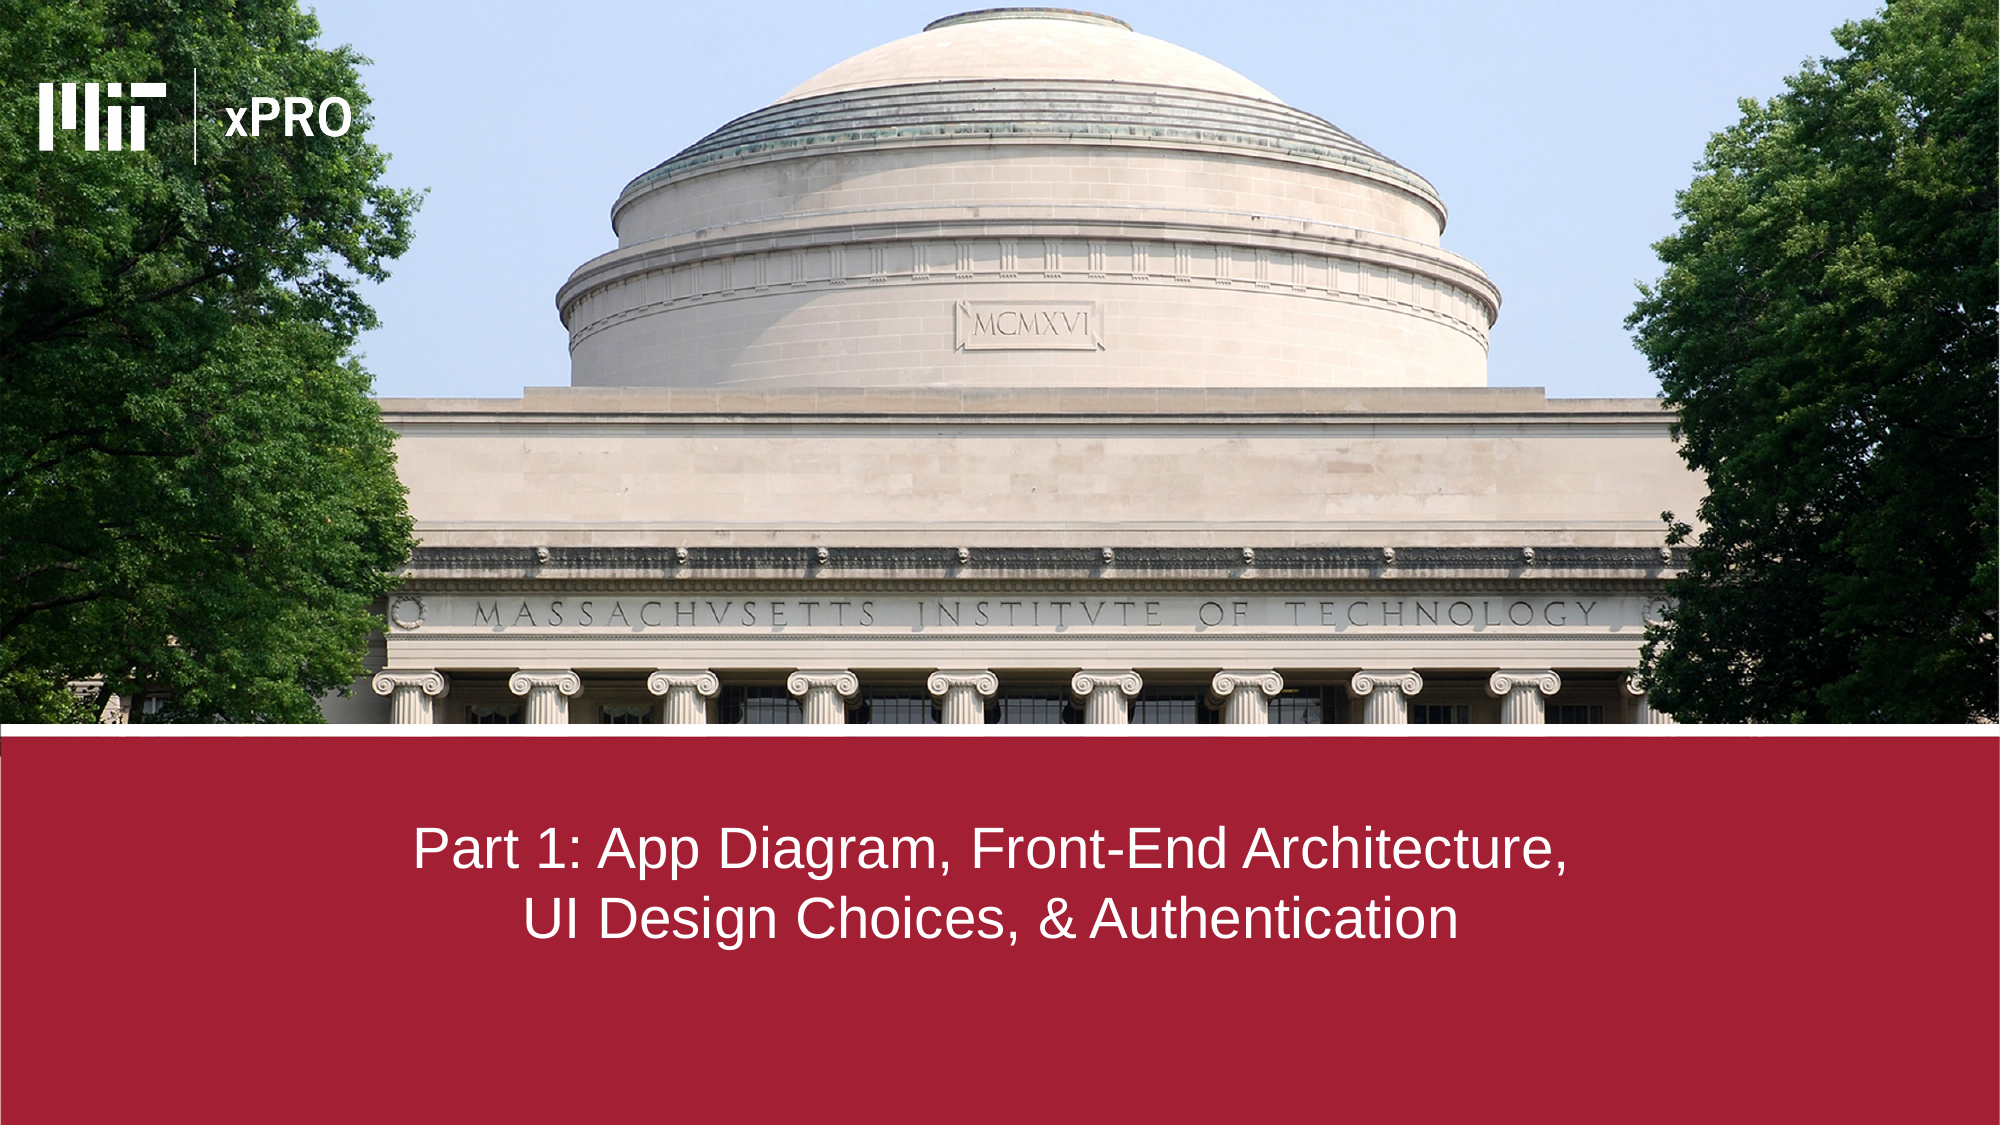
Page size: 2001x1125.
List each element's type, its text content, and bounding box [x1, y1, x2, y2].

text_box Part 1: App Diagram, Front-End Architecture, UI Design Choices, & Authentication [397, 802, 1603, 958]
picture [0, 0, 2000, 1125]
